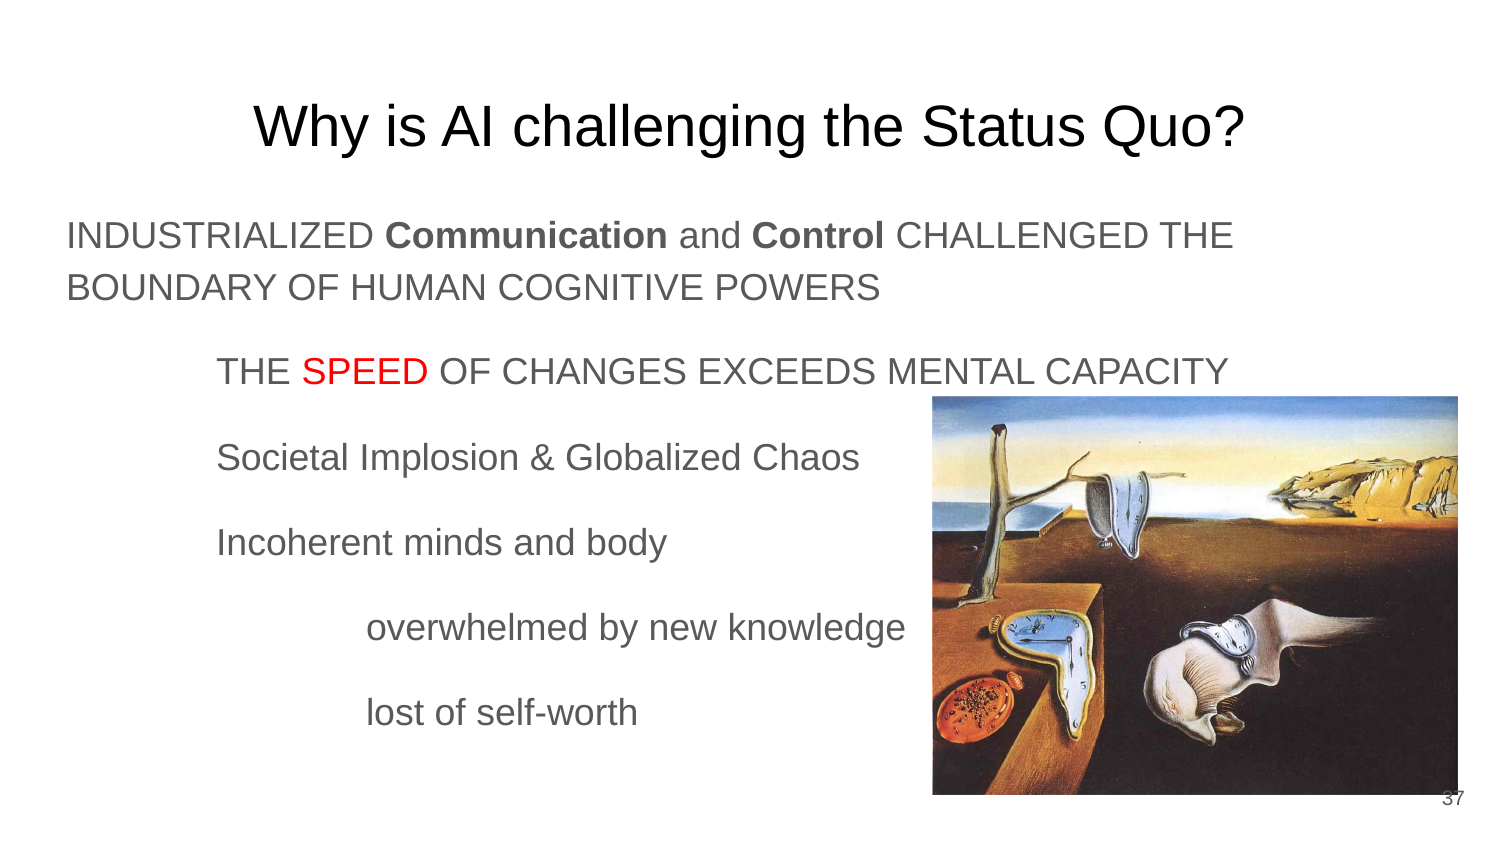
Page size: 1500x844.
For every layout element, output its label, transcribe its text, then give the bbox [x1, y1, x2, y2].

title Why is AI challenging the Status Quo? [51, 72, 1449, 167]
slide_number 37 [1389, 764, 1480, 830]
picture [932, 396, 1458, 796]
list INDUSTRIALIZED Communication and Control CHALLENGED THE BOUNDARY OF HUMAN COGNITIVE POWERS THE SPEED OF CHANGES EXCEEDS MENTAL CAPACITY Societal Implosion & Globalized Chaos Incoherent minds and body overwhelmed by new knowledge lost of self-worth [51, 189, 1449, 750]
